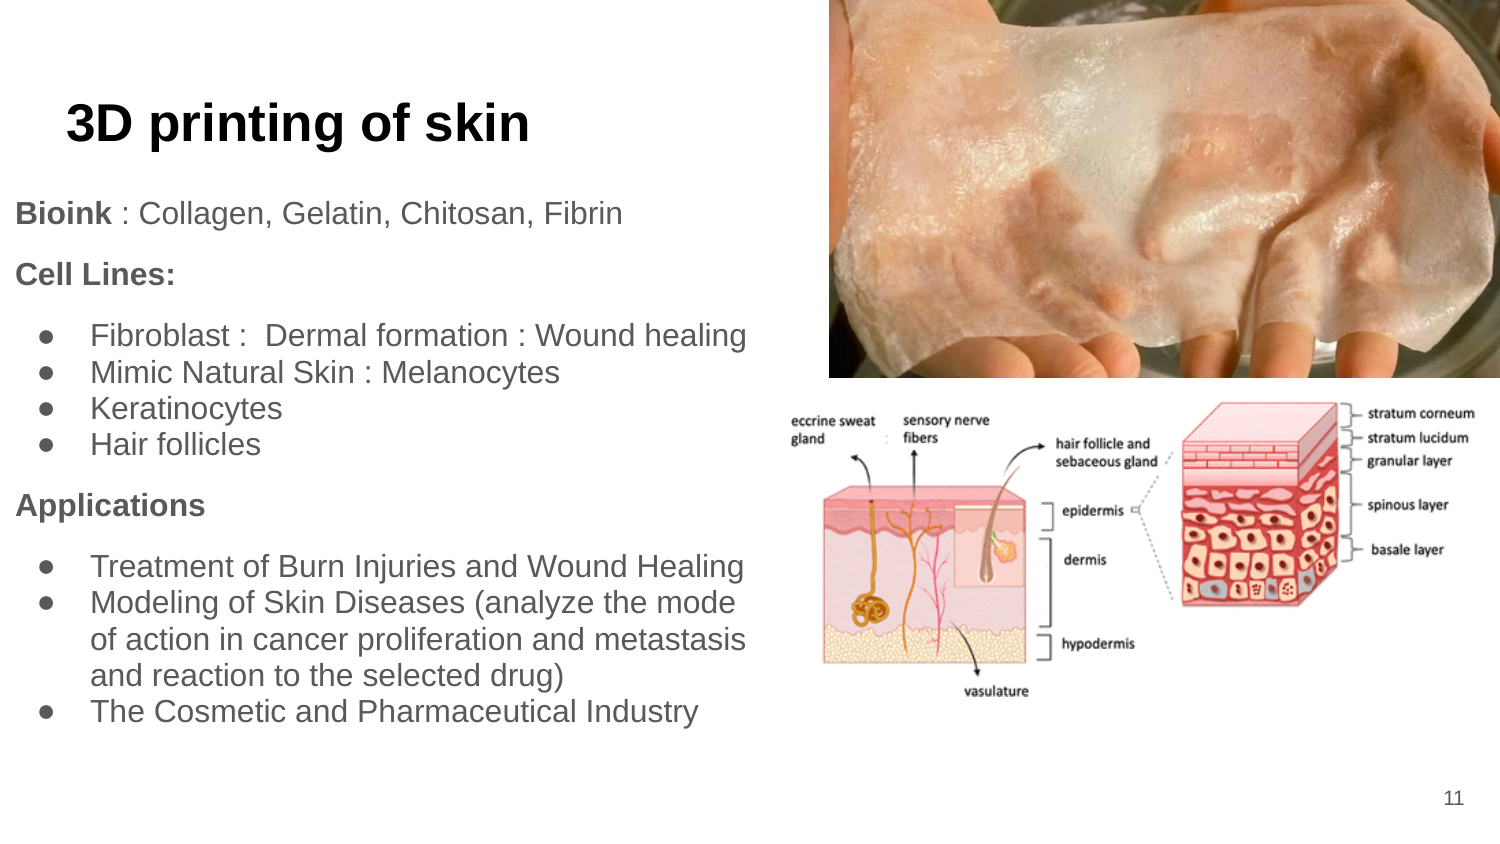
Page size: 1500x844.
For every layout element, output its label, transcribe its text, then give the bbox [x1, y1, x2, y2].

title 3D printing of skin [51, 72, 823, 167]
list Bioink : Collagen, Gelatin, Chitosan, Fibrin Cell Lines: Fibroblast : Dermal formation : Wound healing Mimic Natural Skin : Melanocytes Keratinocytes Hair follicles Applications Treatment of Burn Injuries and Wound Healing Modeling of Skin Diseases (analyze the mode of action in cancer proliferation and metastasis and reaction to the selected drug) The Cosmetic and Pharmaceutical Industry [0, 180, 767, 742]
picture [791, 401, 1476, 697]
slide_number 11 [1389, 764, 1480, 830]
picture [828, 0, 1500, 378]
